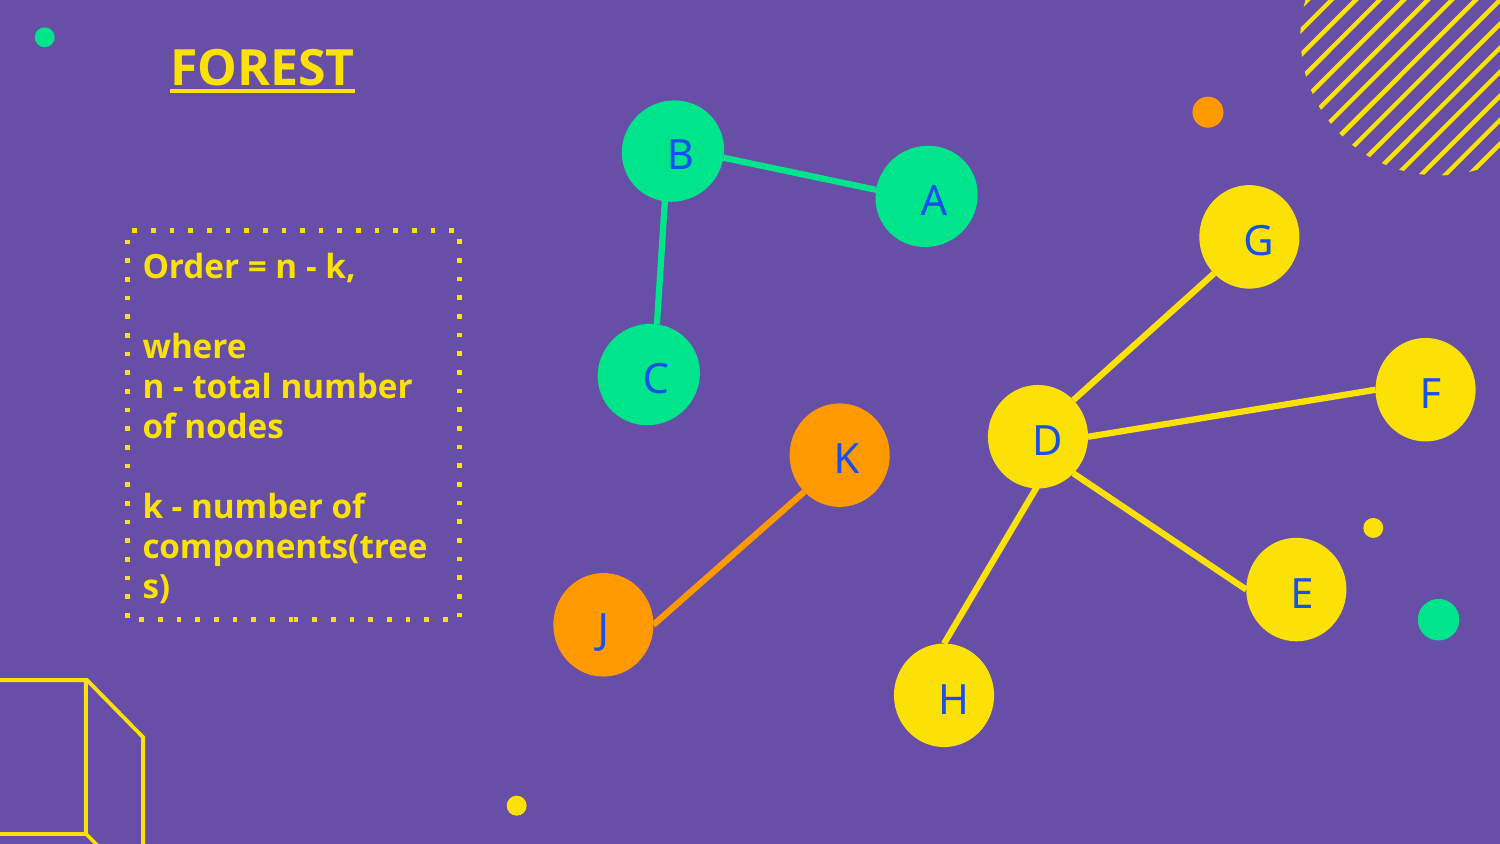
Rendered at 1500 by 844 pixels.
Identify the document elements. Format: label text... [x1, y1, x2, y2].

text_box [789, 403, 890, 507]
title FOREST [155, 20, 443, 93]
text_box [653, 491, 805, 626]
text_box A [905, 158, 948, 239]
text_box [1375, 337, 1476, 442]
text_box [1073, 473, 1247, 590]
text_box [1199, 185, 1300, 289]
text_box G [1228, 198, 1271, 279]
text_box D [1016, 398, 1059, 479]
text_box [1073, 273, 1215, 401]
text_box C [627, 336, 670, 417]
text_box [1246, 537, 1347, 642]
text_box B [651, 113, 694, 194]
text_box [893, 643, 995, 748]
text_box K [818, 417, 861, 498]
text_box H [923, 657, 965, 738]
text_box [723, 157, 877, 190]
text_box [656, 201, 665, 325]
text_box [1087, 389, 1376, 437]
text_box [553, 573, 654, 677]
text_box [875, 145, 978, 248]
text_box J [582, 586, 625, 667]
text_box F [1404, 351, 1447, 432]
text_box Order = n - k, where n - total number of nodes k - number of components(trees) [127, 230, 460, 620]
text_box [597, 323, 700, 426]
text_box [943, 488, 1039, 644]
text_box [621, 100, 725, 202]
text_box E [1275, 551, 1318, 632]
text_box [987, 384, 1088, 489]
